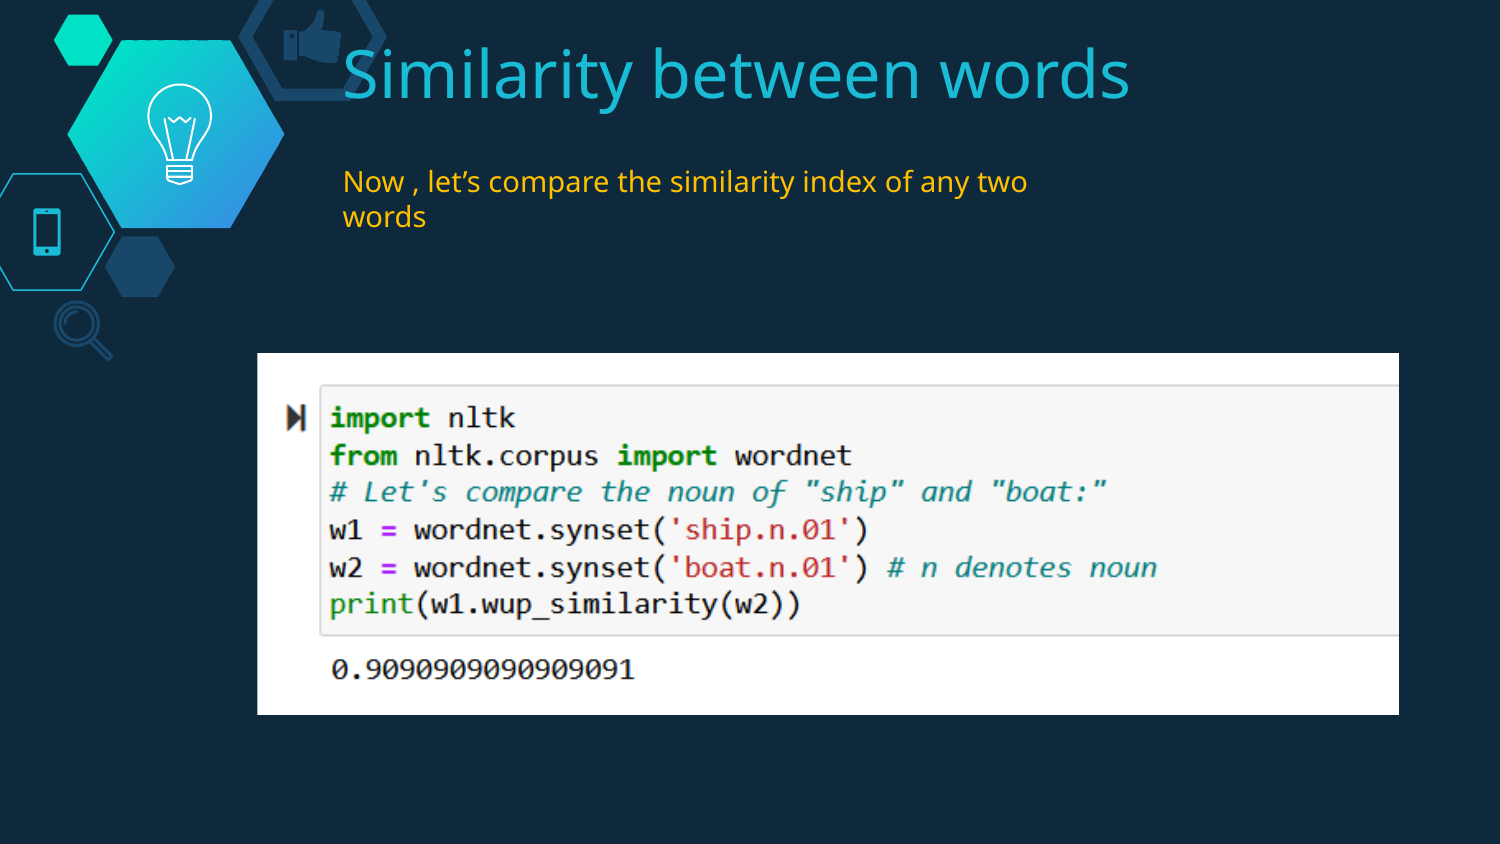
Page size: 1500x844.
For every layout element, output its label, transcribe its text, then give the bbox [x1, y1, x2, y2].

title Similarity between words [327, 34, 1399, 128]
picture [257, 353, 1400, 715]
text_box Now , let’s compare the similarity index of any two words [327, 156, 1088, 241]
text_box [303, 287, 1423, 477]
